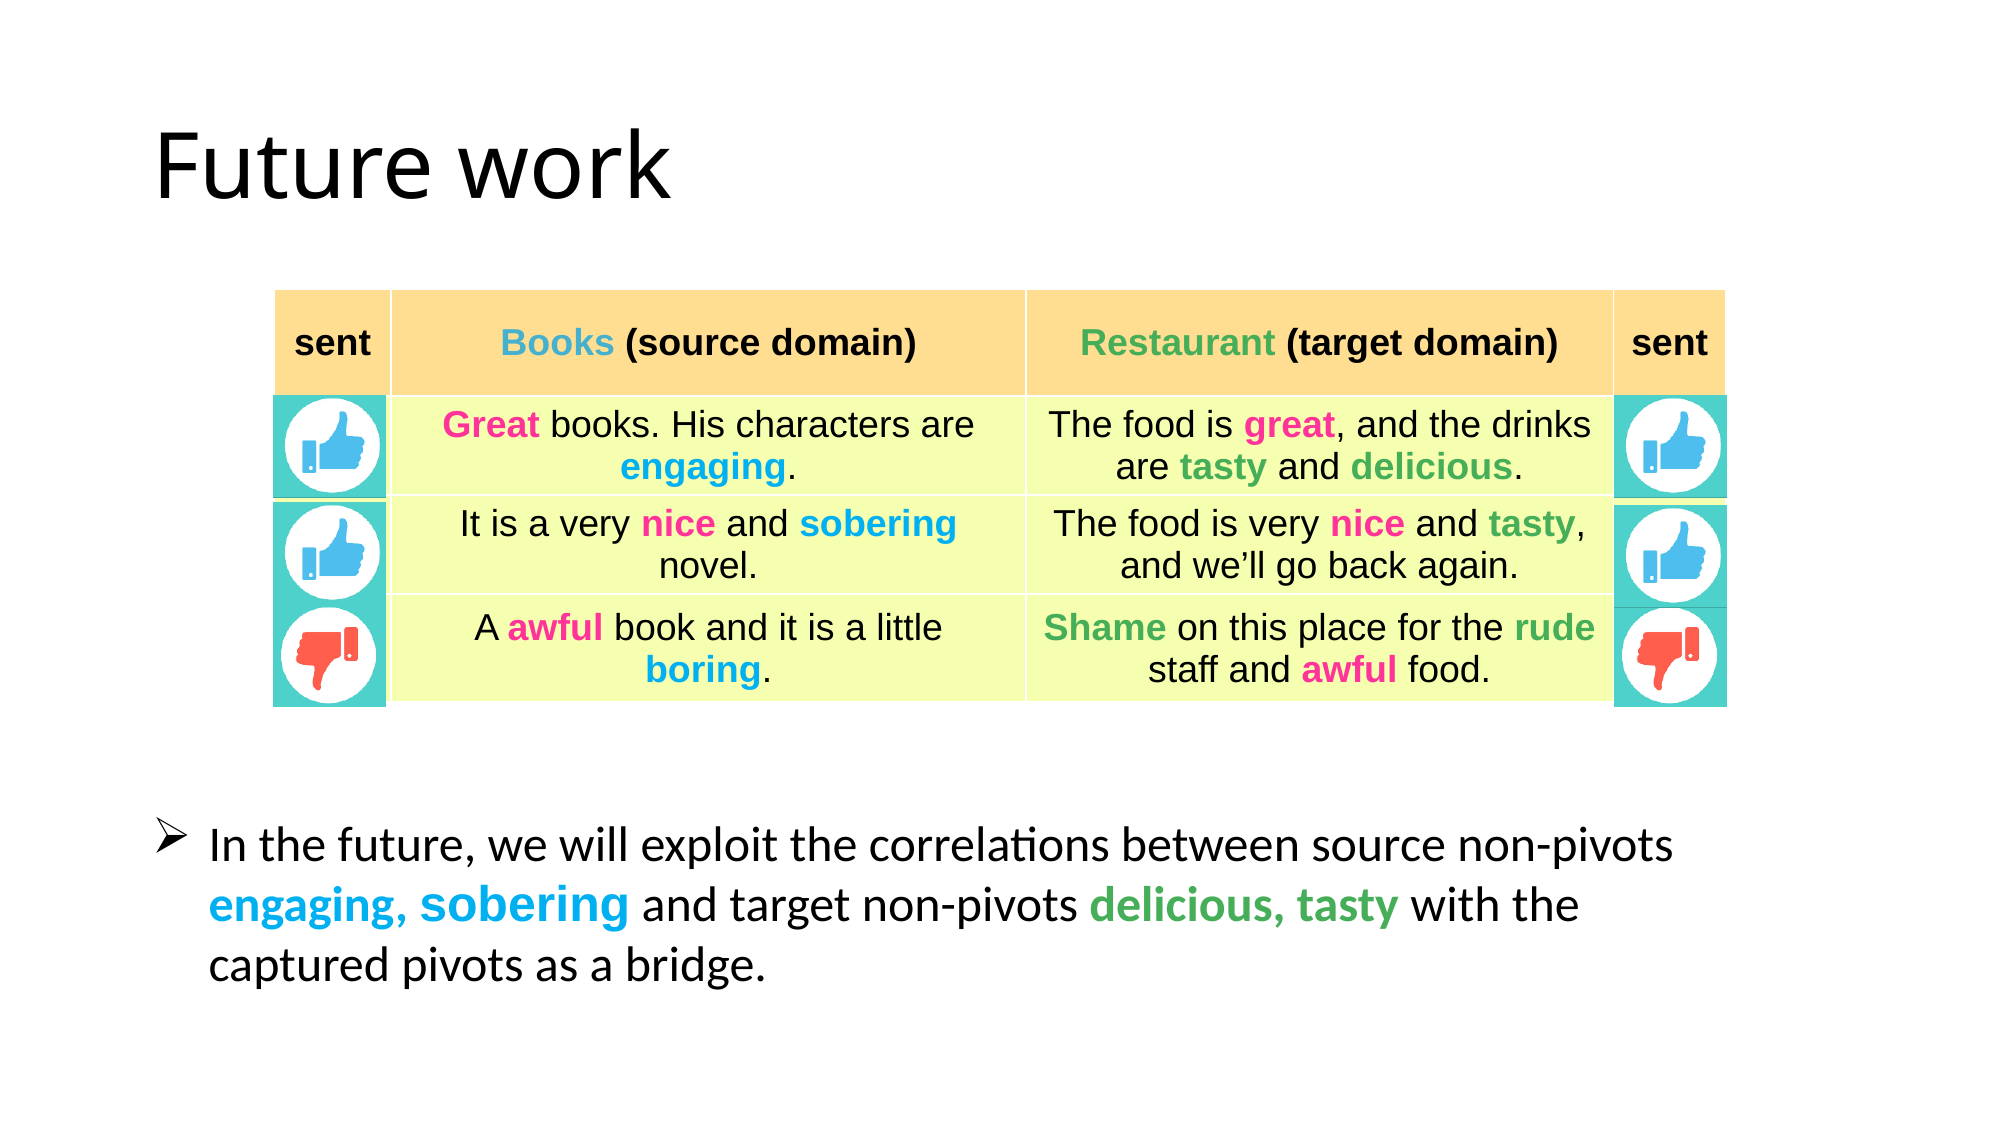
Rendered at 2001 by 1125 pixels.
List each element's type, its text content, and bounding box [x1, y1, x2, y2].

table_cell [386, 595, 390, 701]
picture [1614, 505, 1727, 707]
table_cell It is a very nice and sobering novel. [392, 496, 1025, 593]
picture [273, 395, 386, 498]
text_box In the future, we will exploit the correlations between source non-pivots engaging, sobering and target non-pivots delicious, tasty with the captured pivots as a bridge. [137, 803, 1783, 999]
table_cell Great books. His characters are engaging. [392, 397, 1025, 494]
table_cell [275, 496, 390, 593]
table_cell [386, 397, 390, 494]
table_cell [1614, 498, 1725, 505]
picture [1614, 395, 1727, 498]
table_cell The food is very nice and tasty, and we’ll go back again. [1027, 496, 1613, 593]
picture [273, 502, 386, 707]
table_header Books (source domain) [392, 290, 1025, 395]
table_header sent [275, 290, 390, 395]
table_cell A awful book and it is a little boring. [392, 595, 1025, 701]
title Future work [137, 59, 1863, 278]
table_header sent [1614, 290, 1725, 395]
table_header Restaurant (target domain) [1027, 290, 1613, 395]
table_cell The food is great, and the drinks are tasty and delicious. [1027, 397, 1613, 494]
table_cell Shame on this place for the rude staff and awful food. [1027, 595, 1613, 701]
